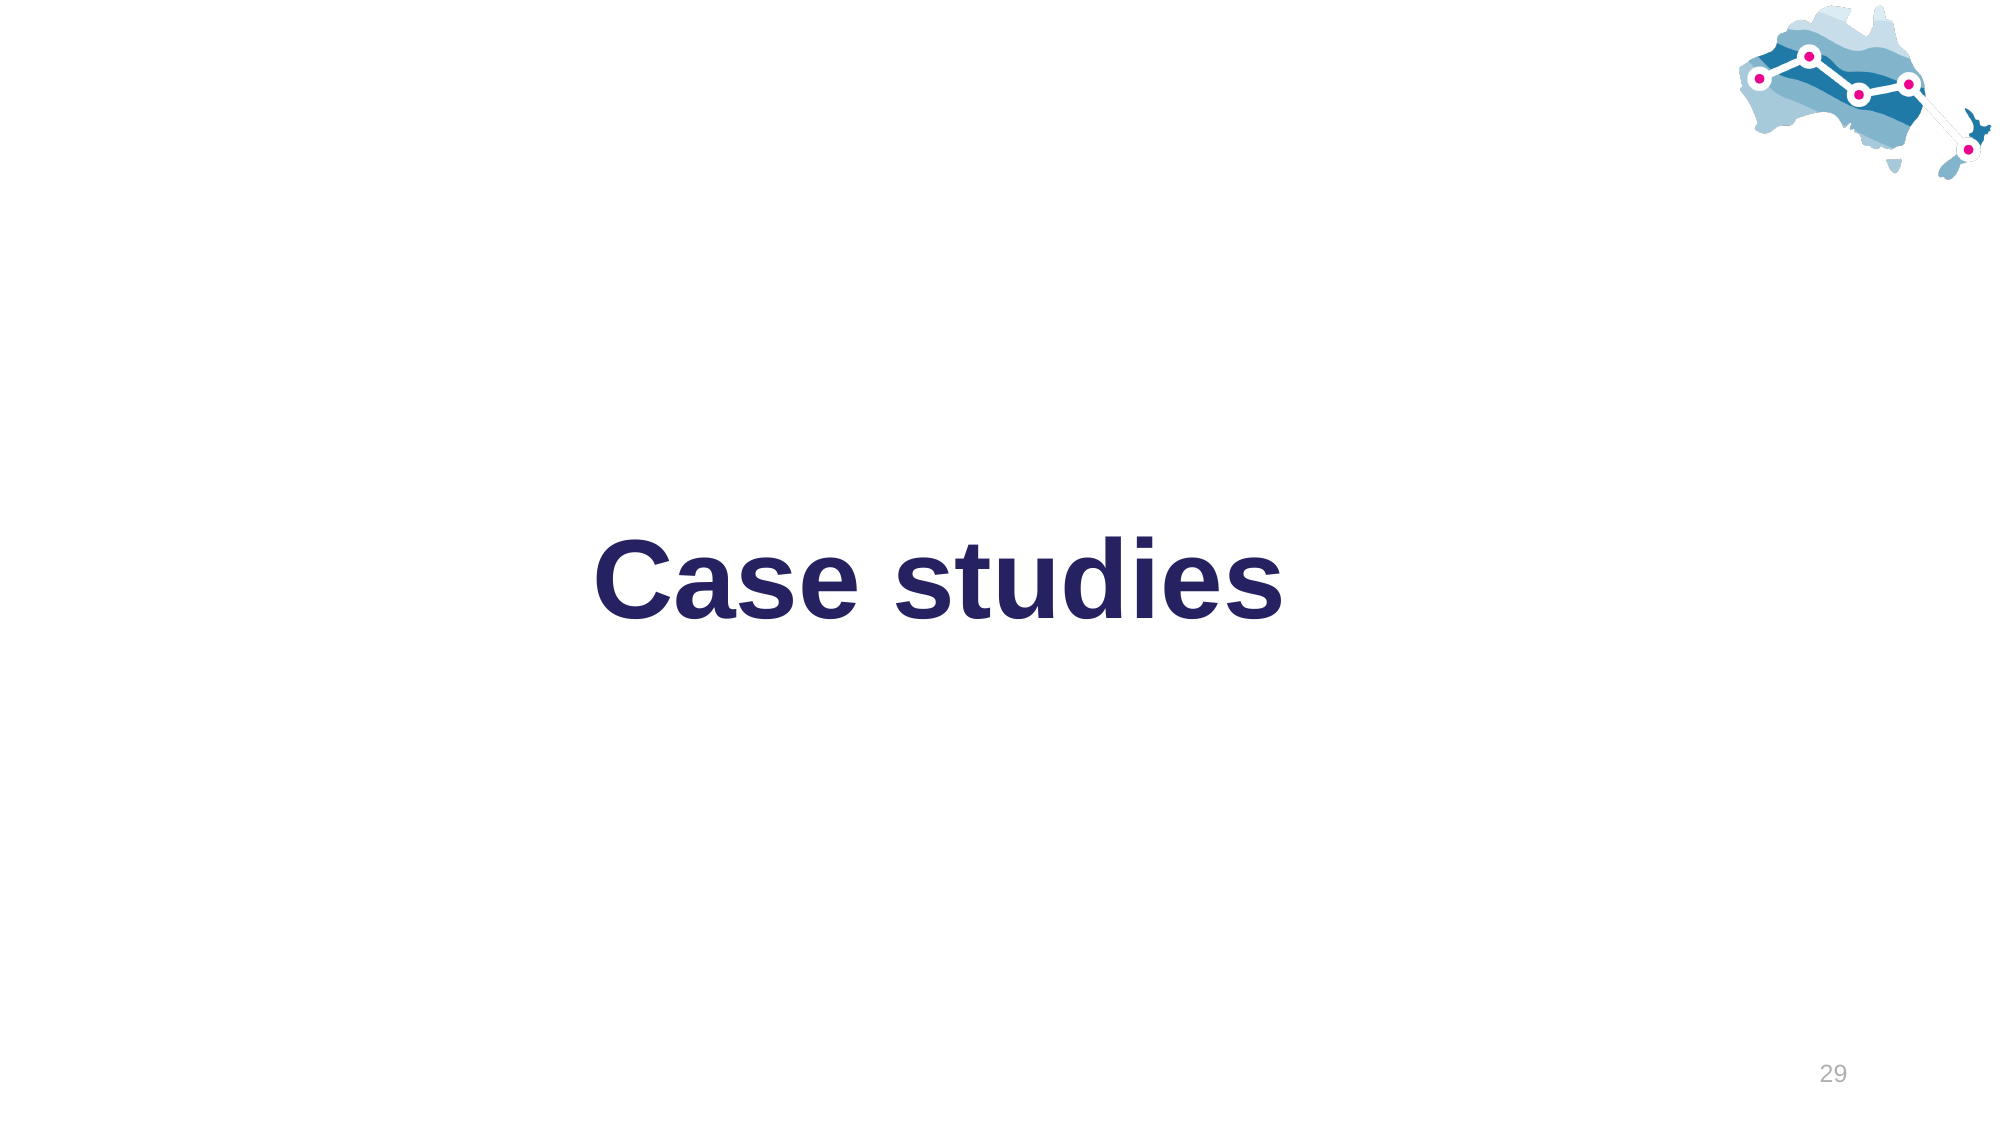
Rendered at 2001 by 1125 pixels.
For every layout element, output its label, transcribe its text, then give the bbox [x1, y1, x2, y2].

slide_number 29 [1412, 1042, 1863, 1103]
picture [1724, 0, 2000, 185]
title Case studies [231, 429, 1646, 735]
